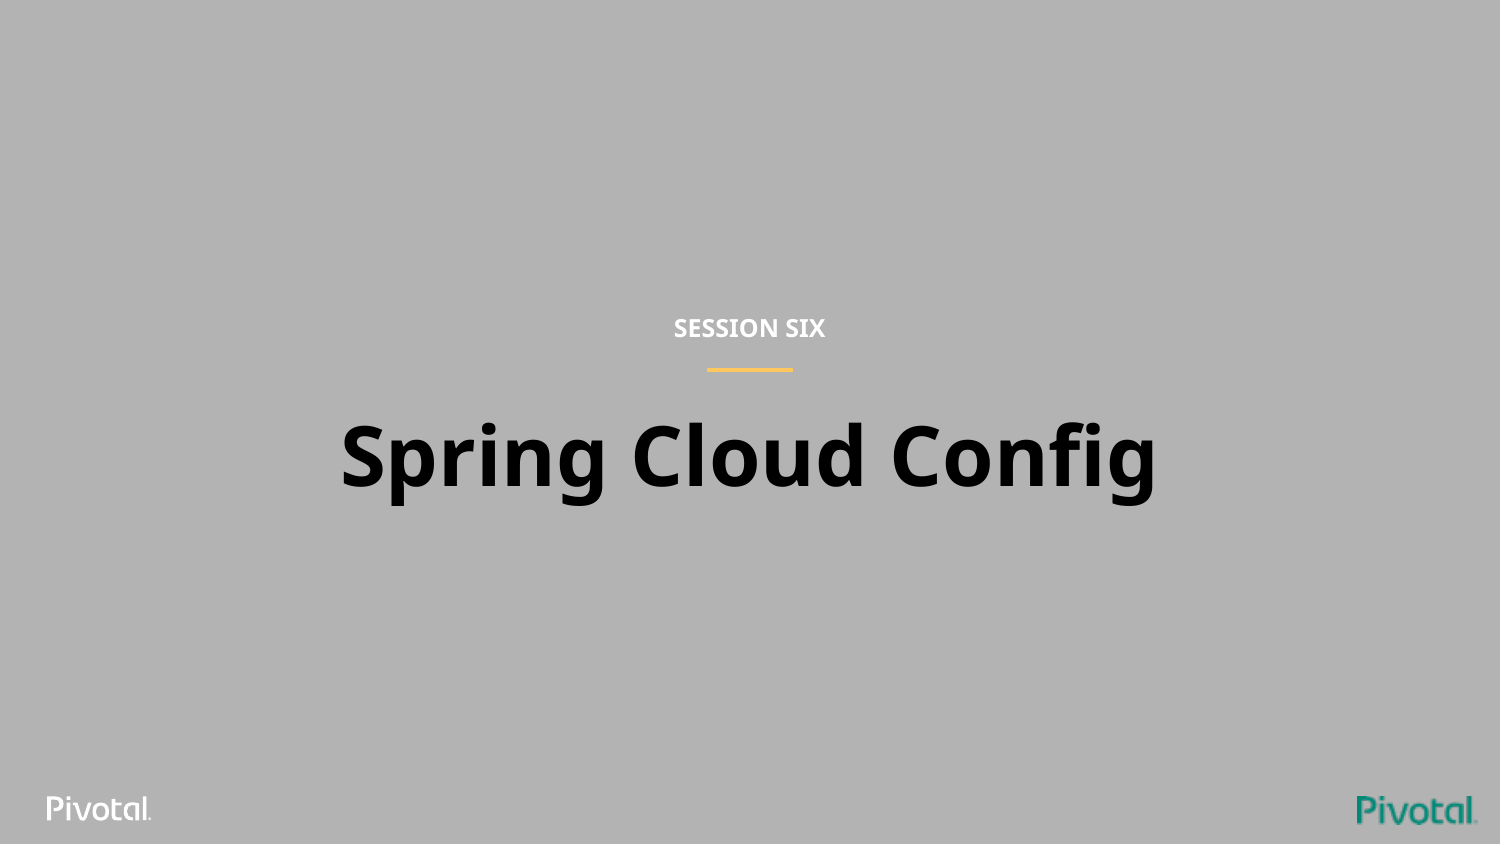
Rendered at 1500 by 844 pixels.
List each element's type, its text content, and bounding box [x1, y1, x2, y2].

list SESSION SIX [285, 294, 1215, 358]
picture [1357, 796, 1478, 825]
title Spring Cloud Config [78, 387, 1422, 668]
